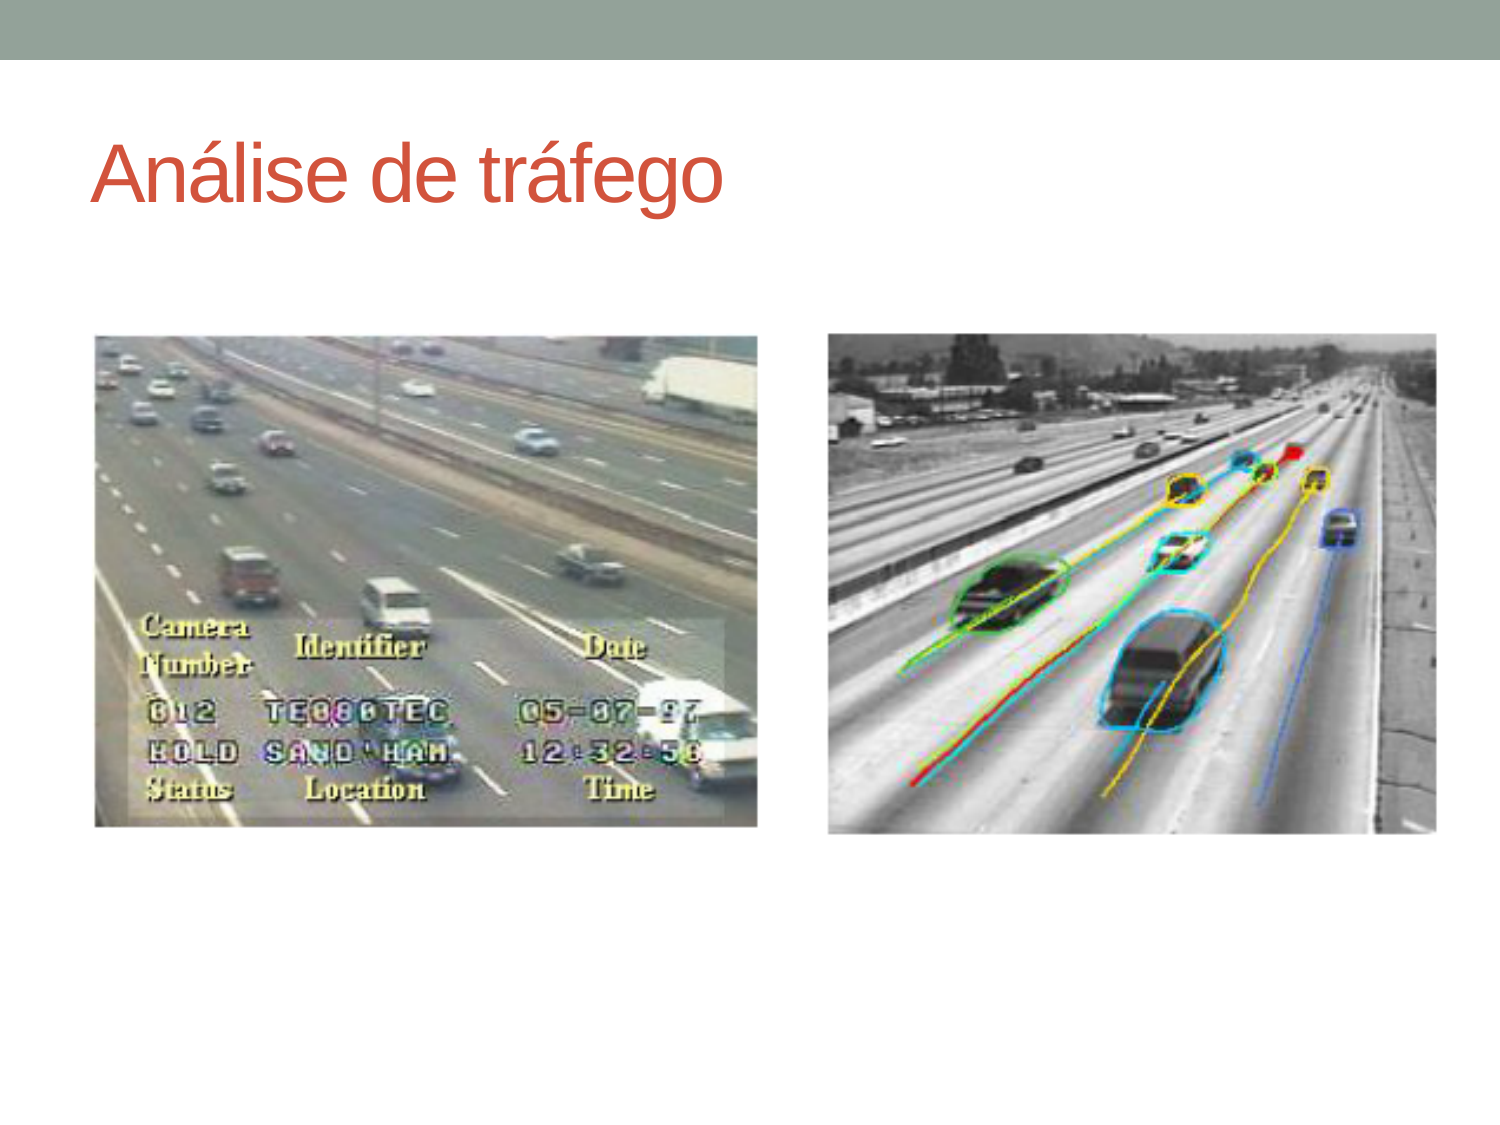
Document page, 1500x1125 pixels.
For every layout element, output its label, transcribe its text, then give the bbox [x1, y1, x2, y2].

title Análise de tráfego [75, 87, 1425, 250]
picture [72, 299, 1497, 876]
